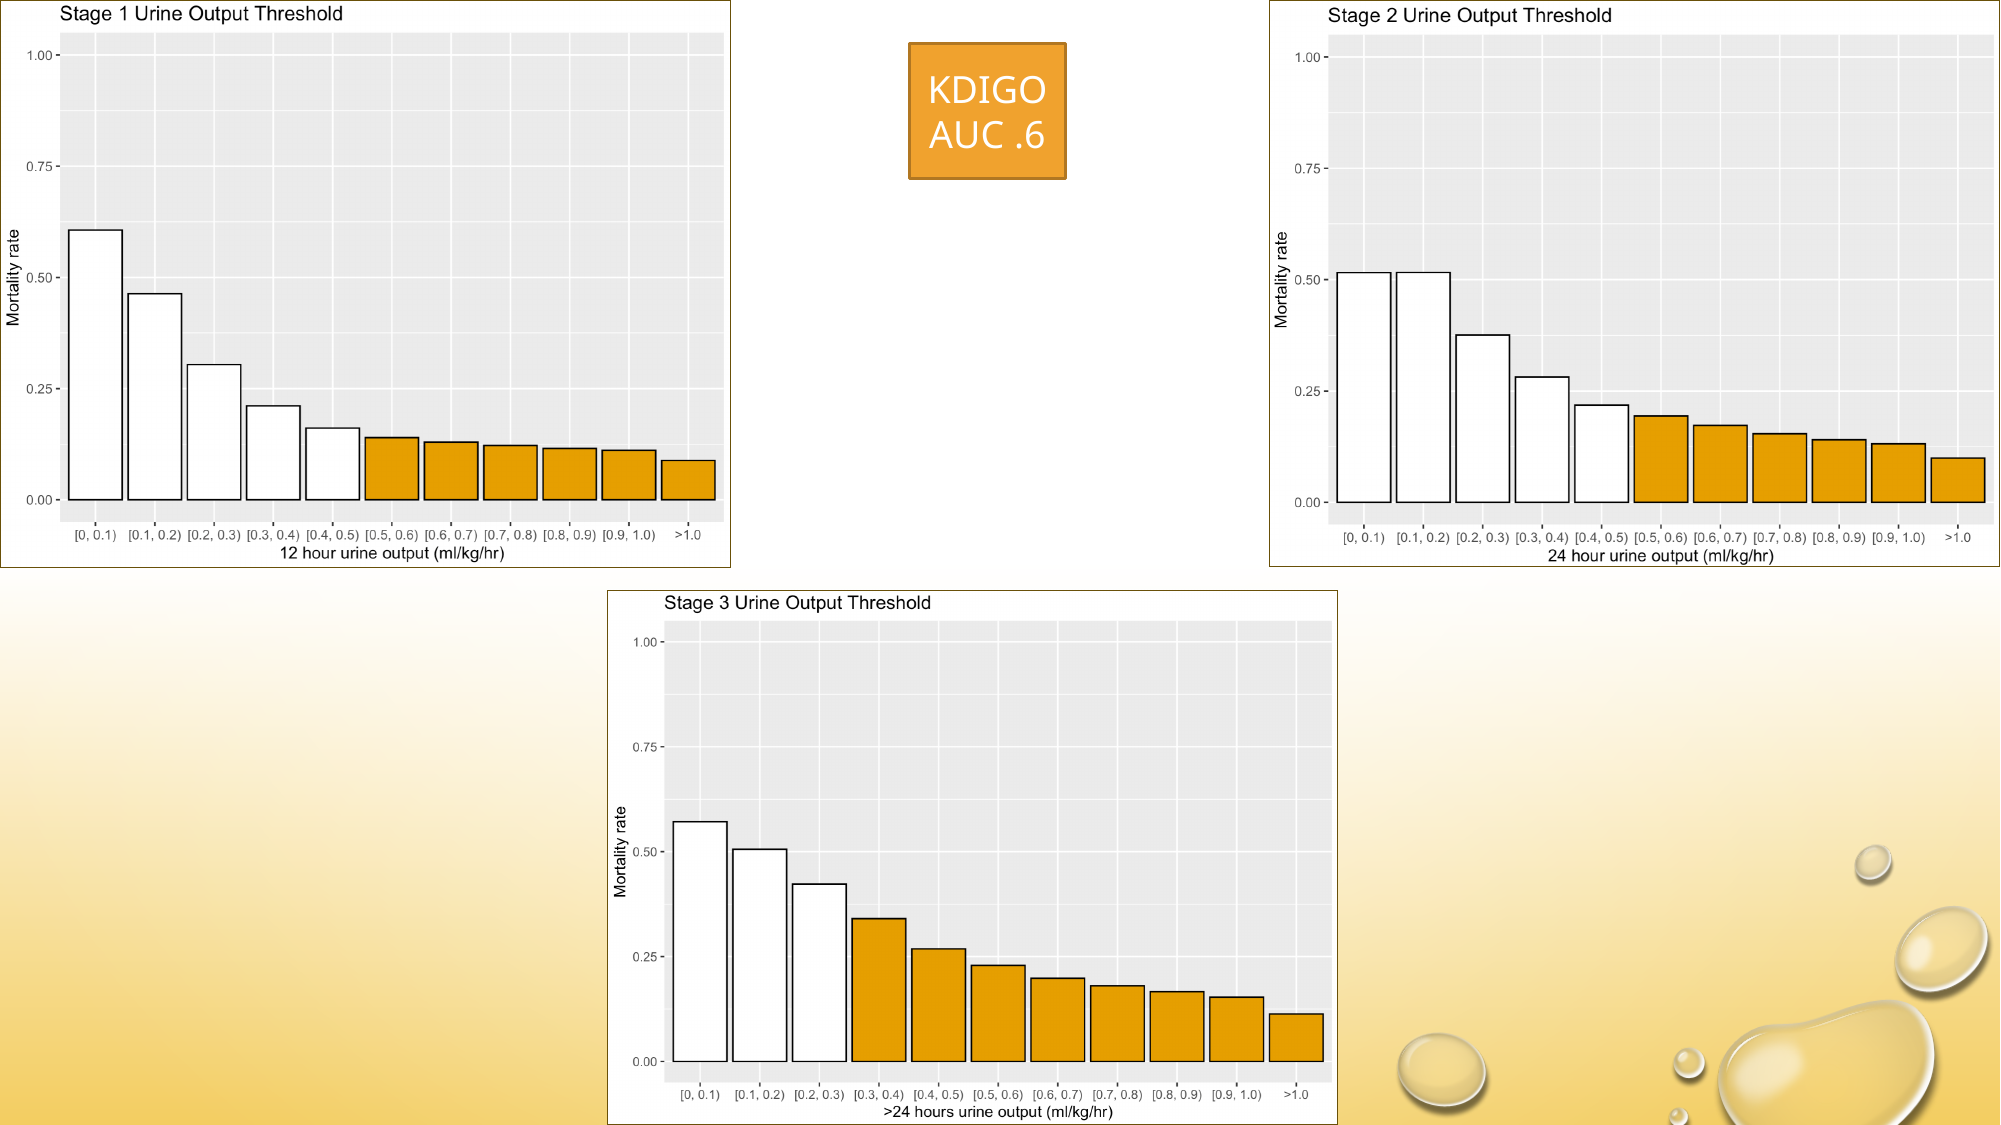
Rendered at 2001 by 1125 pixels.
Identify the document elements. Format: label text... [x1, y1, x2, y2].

picture [0, 0, 2000, 1125]
text_box KDIGO AUC .6 [908, 42, 1067, 180]
